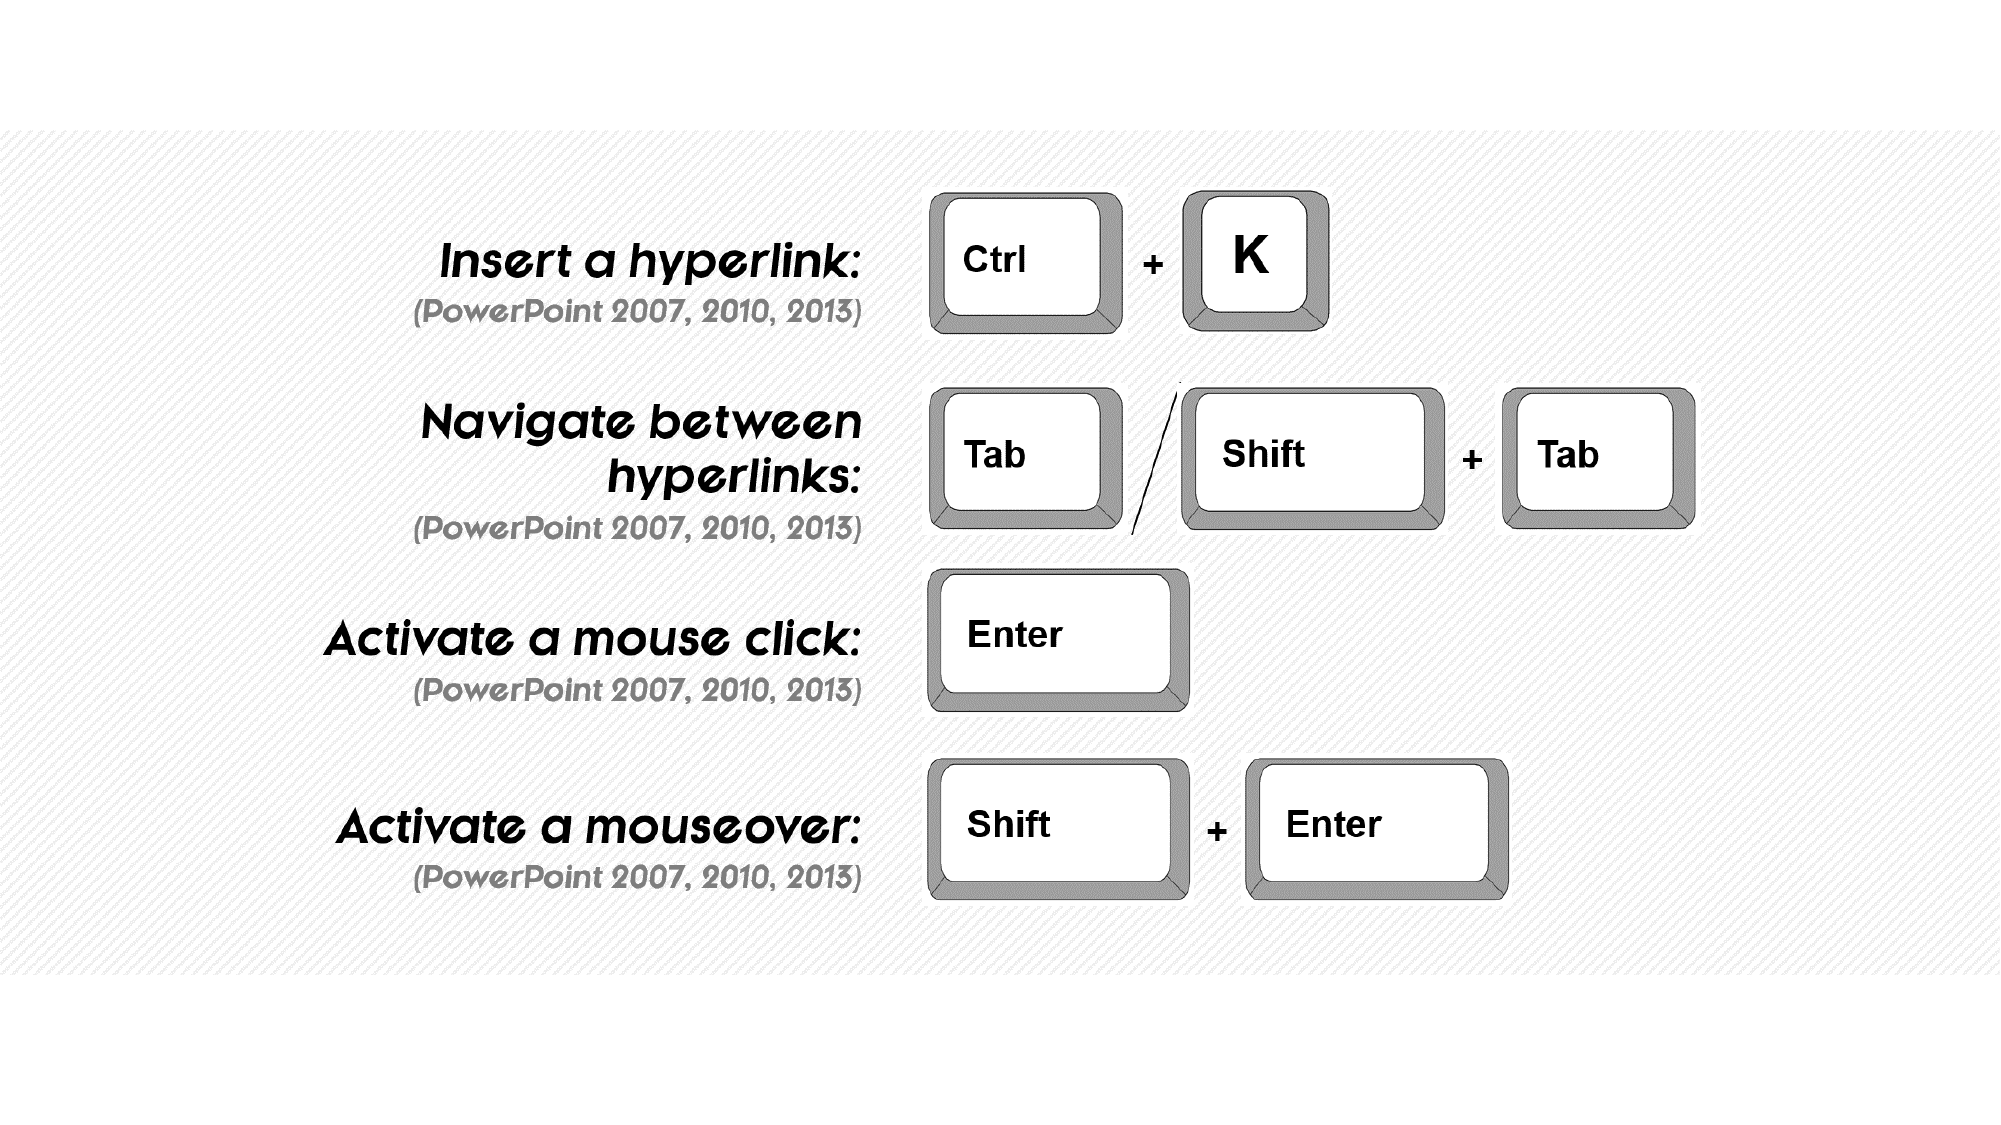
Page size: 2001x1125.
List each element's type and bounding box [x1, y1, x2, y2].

picture [0, 130, 2000, 975]
